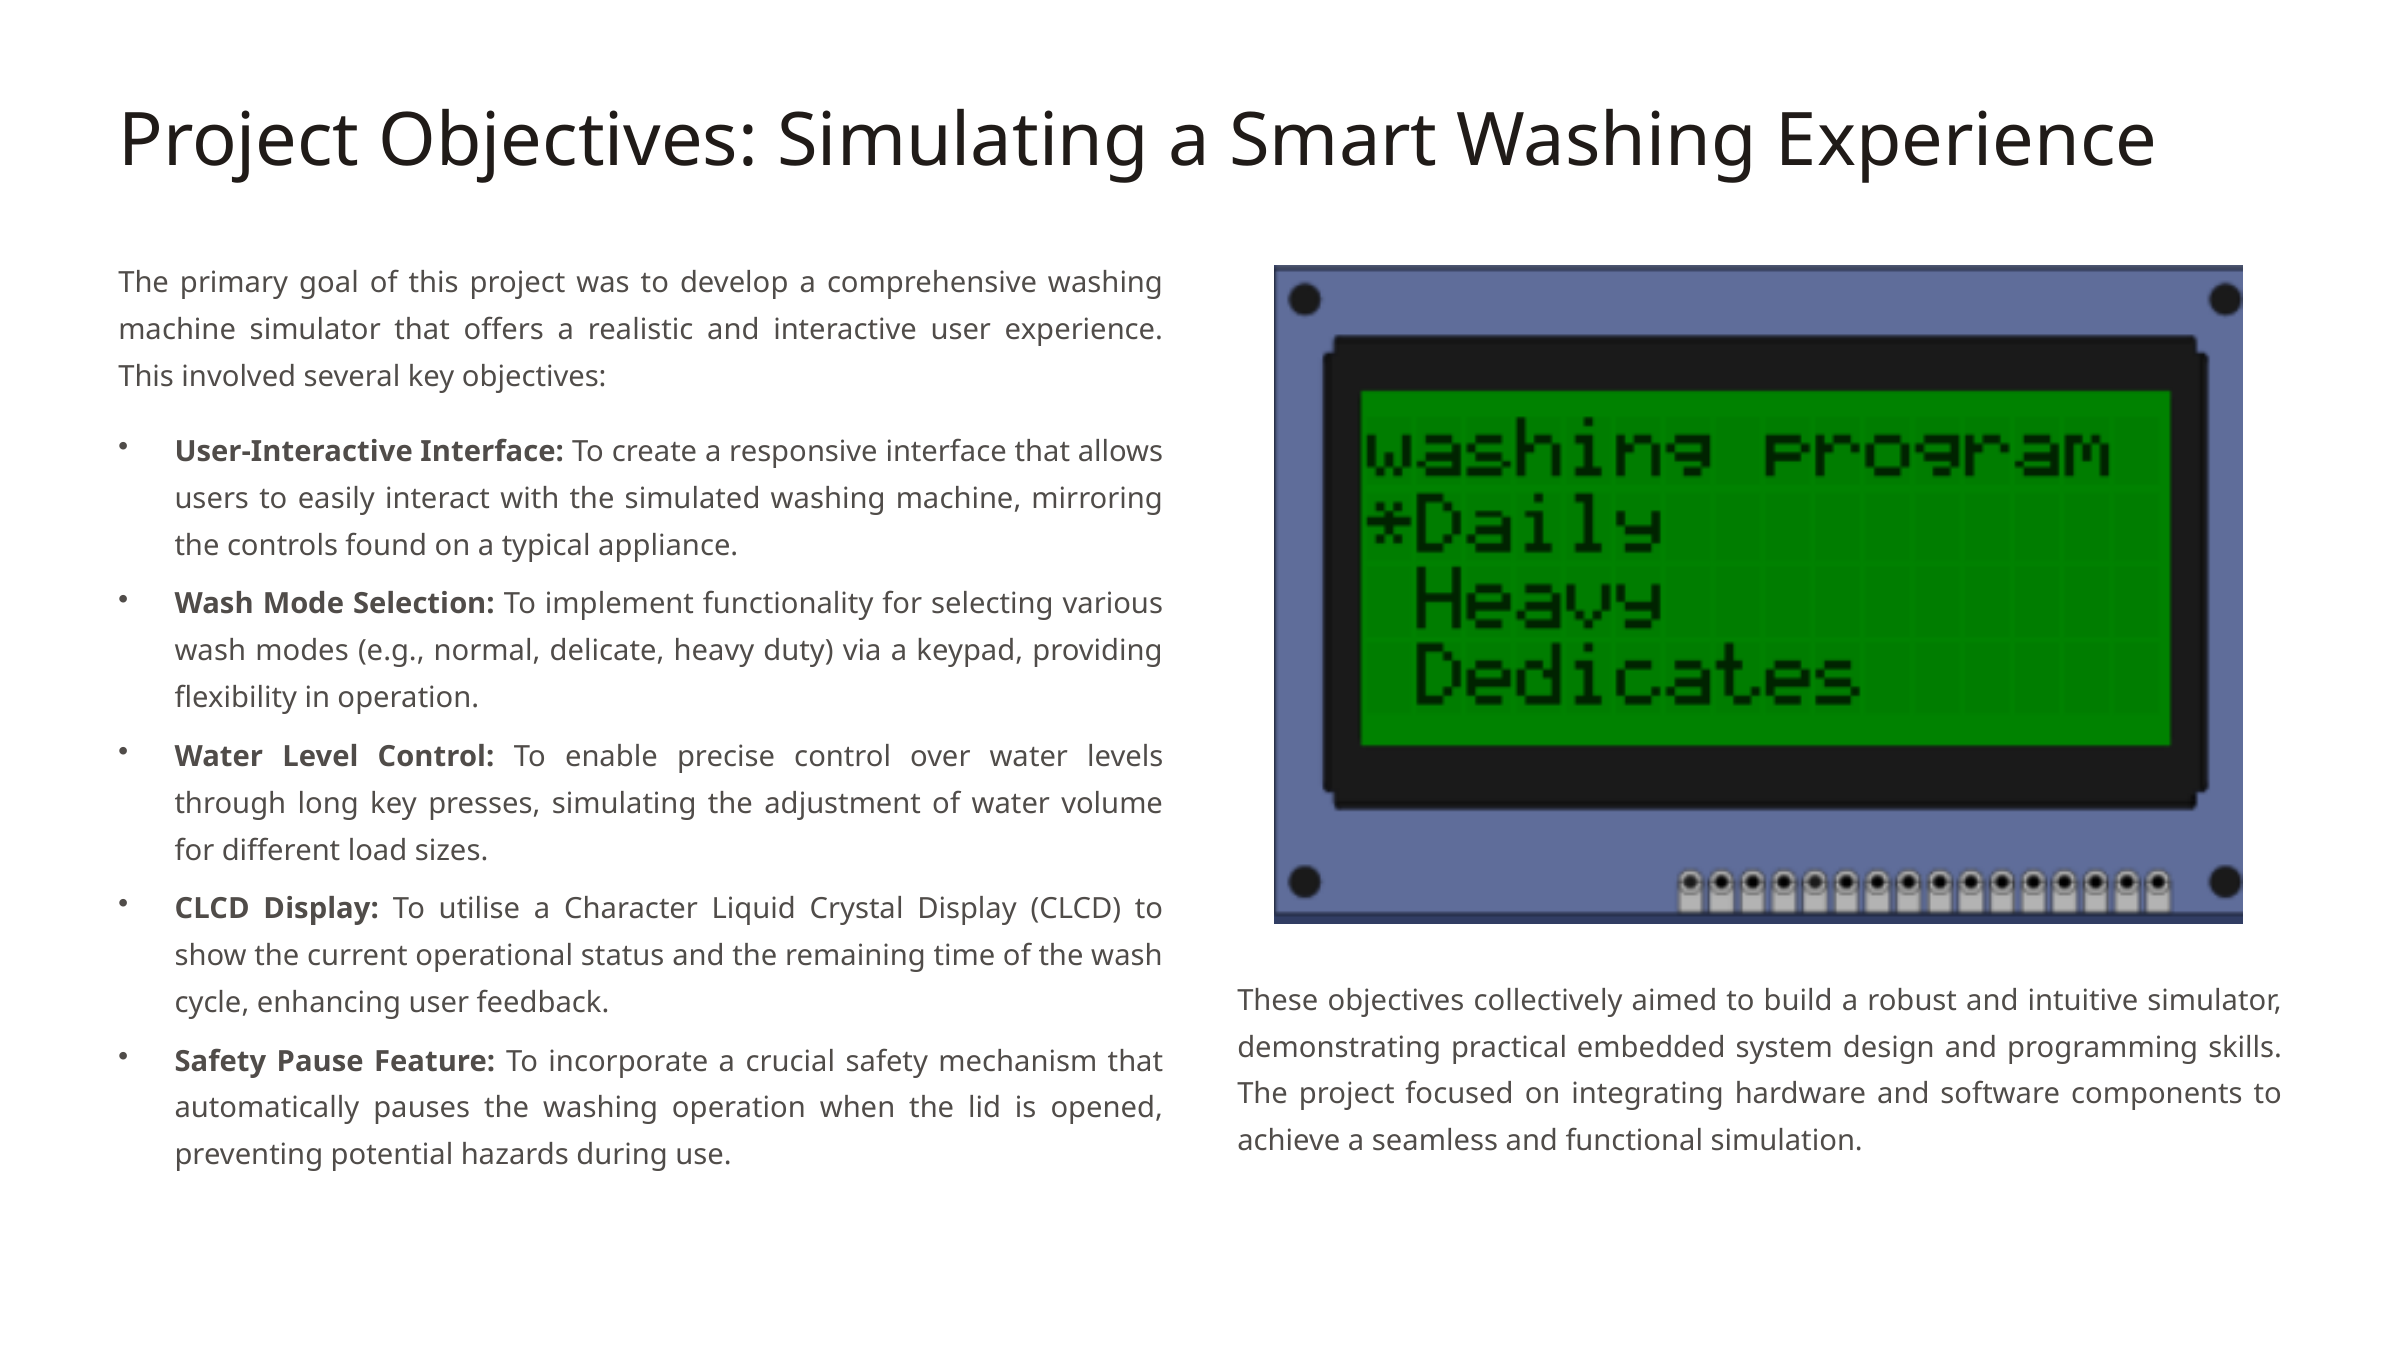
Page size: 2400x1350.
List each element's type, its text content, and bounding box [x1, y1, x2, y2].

text_box User-Interactive Interface: To create a responsive interface that allows users to easily interact with the simulated washing machine, mirroring the controls found on a typical appliance. [118, 420, 1164, 563]
text_box CLCD Display: To utilise a Character Liquid Crystal Display (CLCD) to show the current operational status and the remaining time of the wash cycle, enhancing user feedback. [118, 877, 1164, 1020]
picture [1274, 265, 2243, 924]
text_box Wash Mode Selection: To implement functionality for selecting various wash modes (e.g., normal, delicate, heavy duty) via a keypad, providing flexibility in operation. [118, 572, 1164, 715]
text_box The primary goal of this project was to develop a comprehensive washing machine simulator that offers a realistic and interactive user experience. This involved several key objectives: [118, 251, 1164, 394]
text_box These objectives collectively aimed to build a robust and intuitive simulator, demonstrating practical embedded system design and programming skills. The project focused on integrating hardware and software components to achieve a seamless and functional simulation. [1237, 969, 2283, 1159]
text_box Water Level Control: To enable precise control over water levels through long key presses, simulating the adjustment of water volume for different load sizes. [118, 725, 1164, 868]
text_box Safety Pause Feature: To incorporate a crucial safety mechanism that automatically pauses the washing operation when the lid is opened, preventing potential hazards during use. [118, 1029, 1164, 1172]
text_box Project Objectives: Simulating a Smart Washing Experience [118, 88, 2281, 181]
